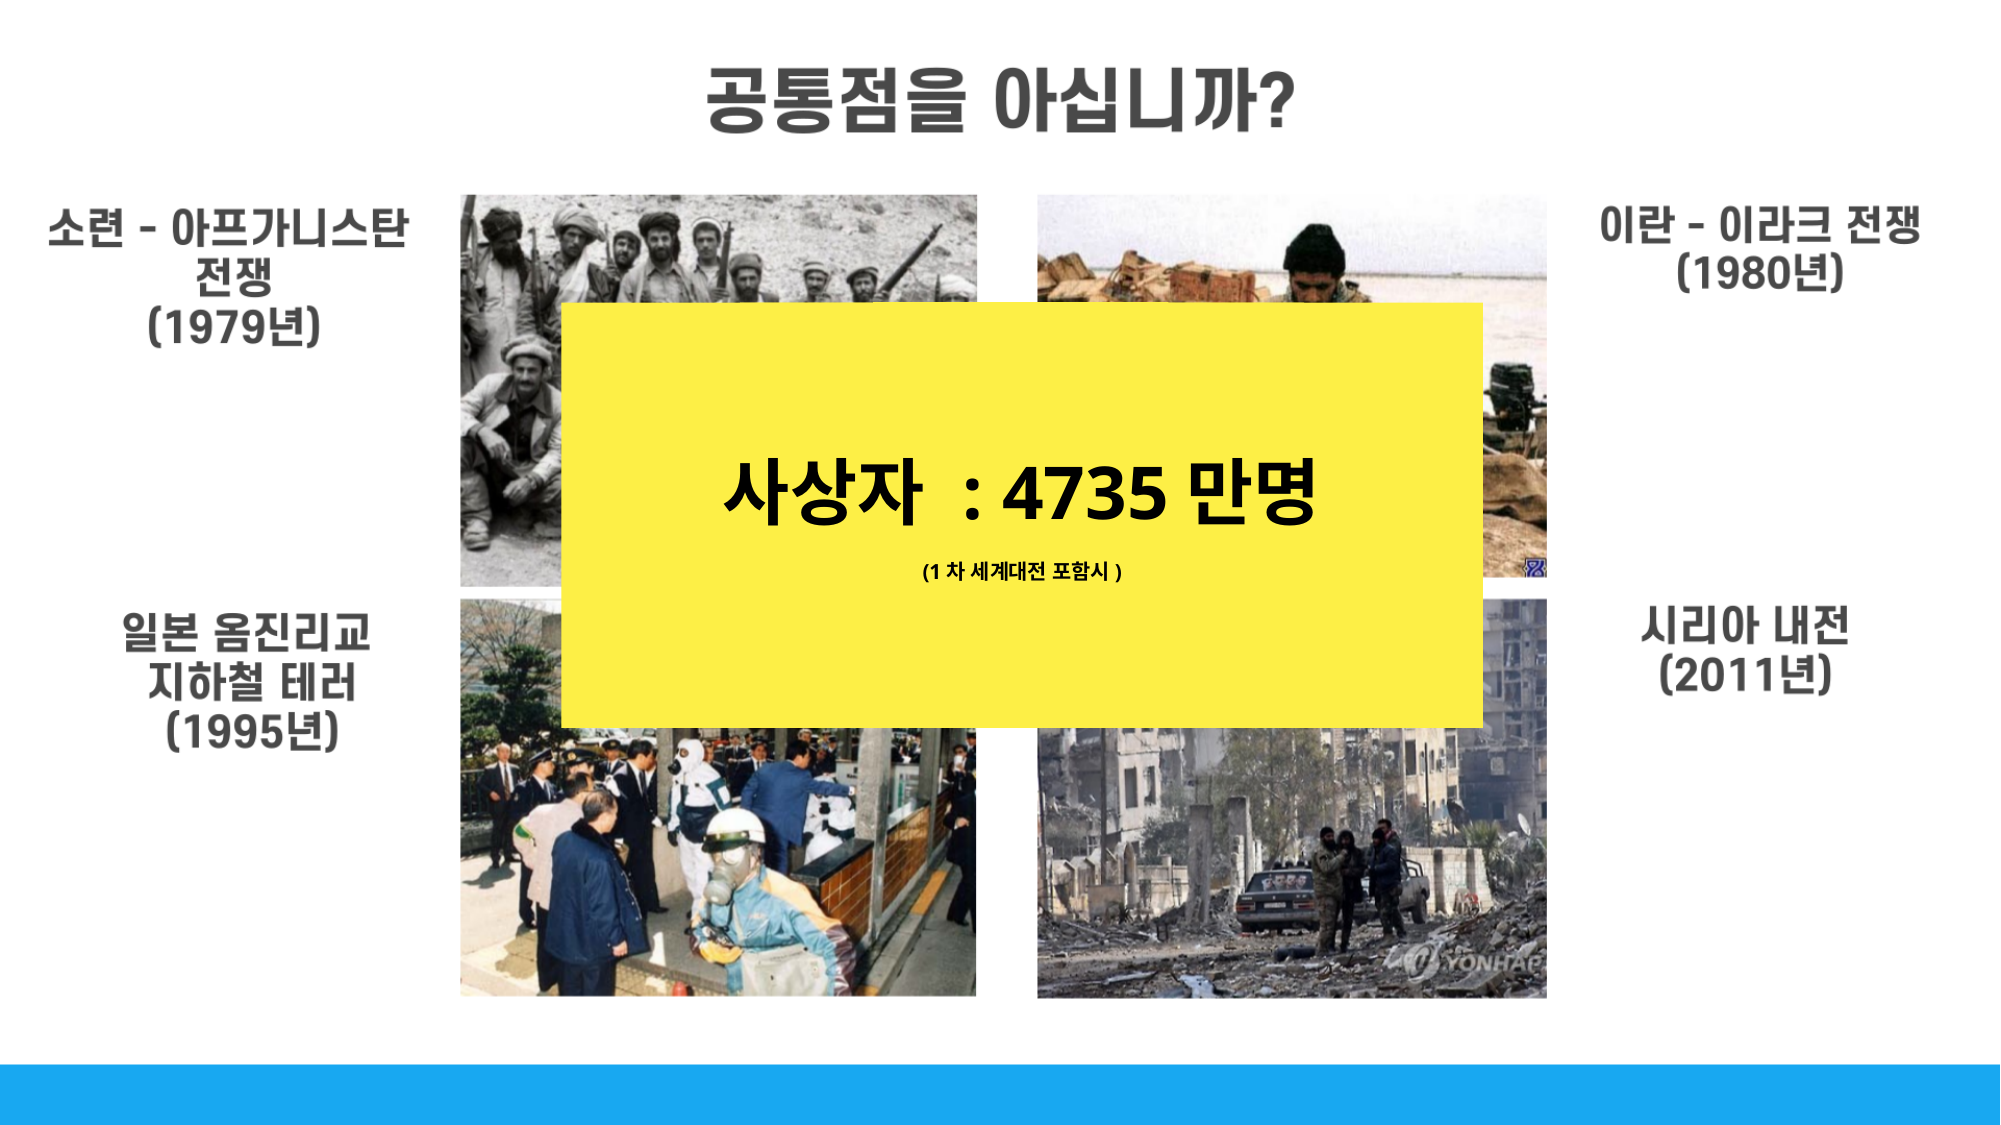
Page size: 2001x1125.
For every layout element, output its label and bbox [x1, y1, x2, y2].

picture [0, 0, 2000, 1125]
text_box [739, 302, 1305, 729]
